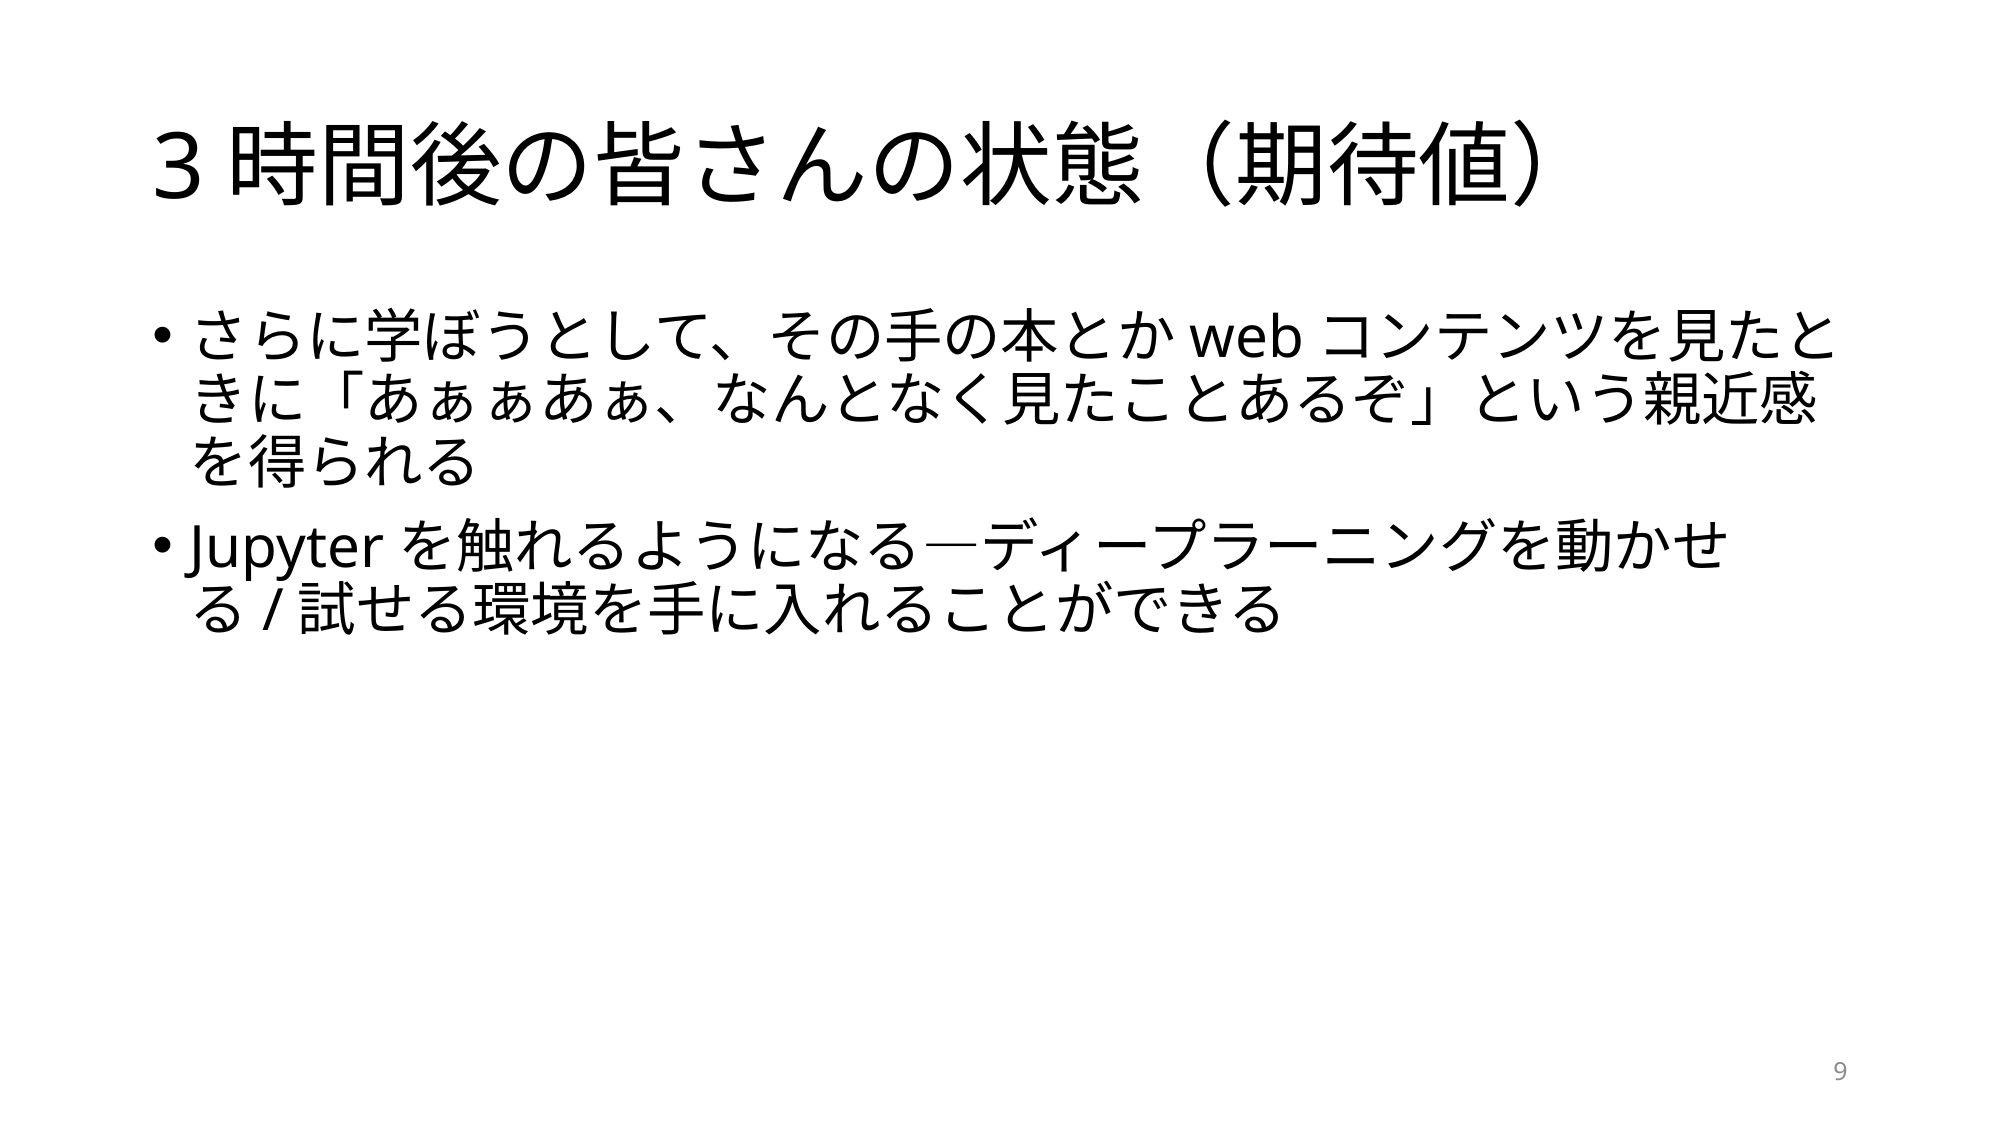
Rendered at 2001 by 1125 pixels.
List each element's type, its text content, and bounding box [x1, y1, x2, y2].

title 3時間後の皆さんの状態（期待値） [137, 59, 1863, 278]
list さらに学ぼうとして、その手の本とかwebコンテンツを見たときに「あぁぁあぁ、なんとなく見たことあるぞ」という親近感を得られる Jupyterを触れるようになる—ディープラーニングを動かせる/試せる環境を手に入れることができる [137, 299, 1863, 1014]
slide_number 9 [1412, 1042, 1863, 1103]
